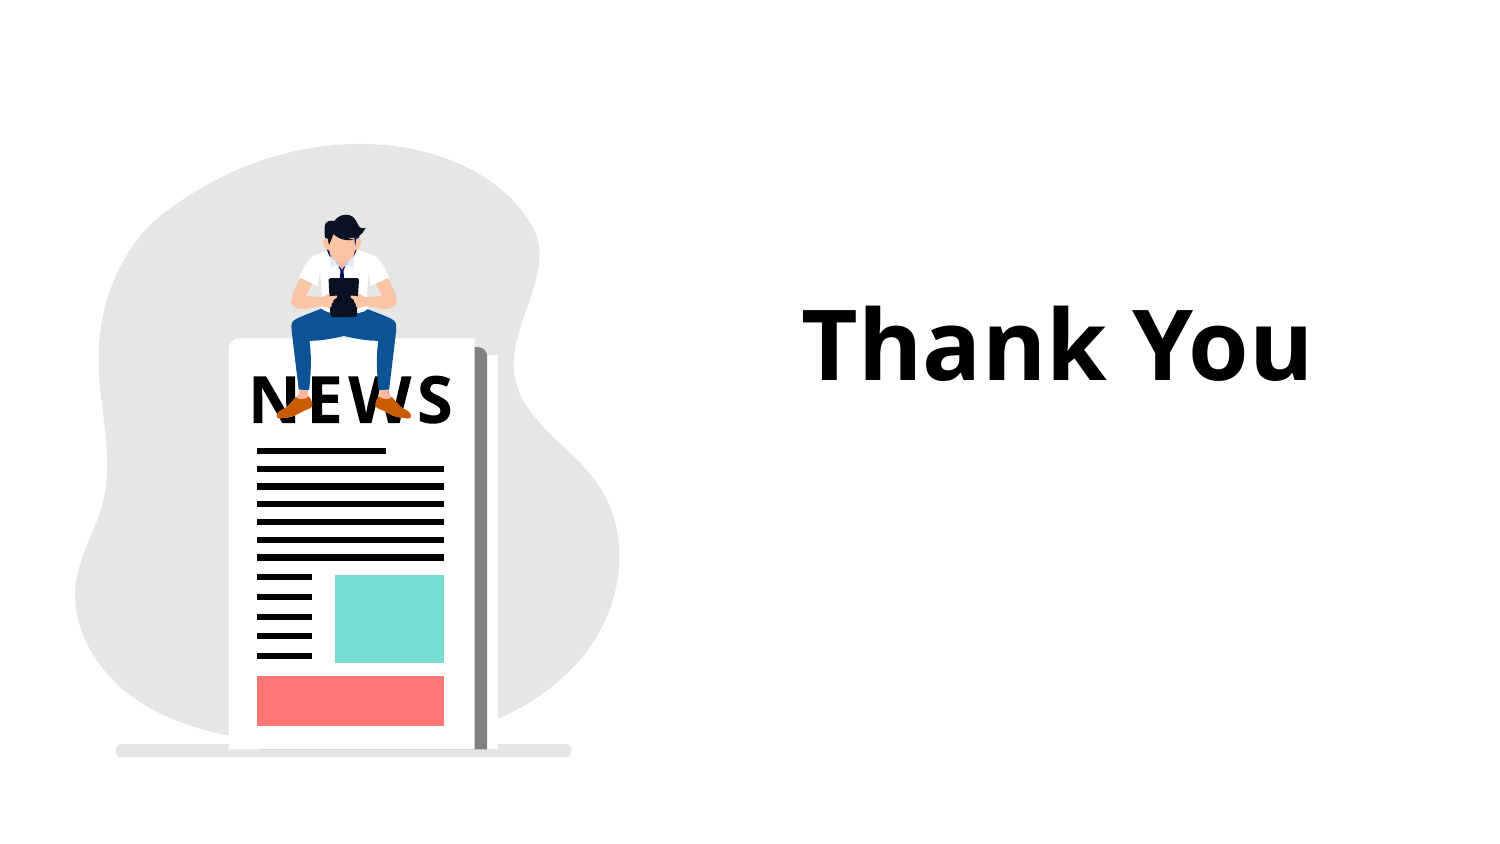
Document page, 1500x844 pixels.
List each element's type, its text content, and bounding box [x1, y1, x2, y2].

title Thank You [773, 267, 1344, 576]
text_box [67, 143, 630, 758]
